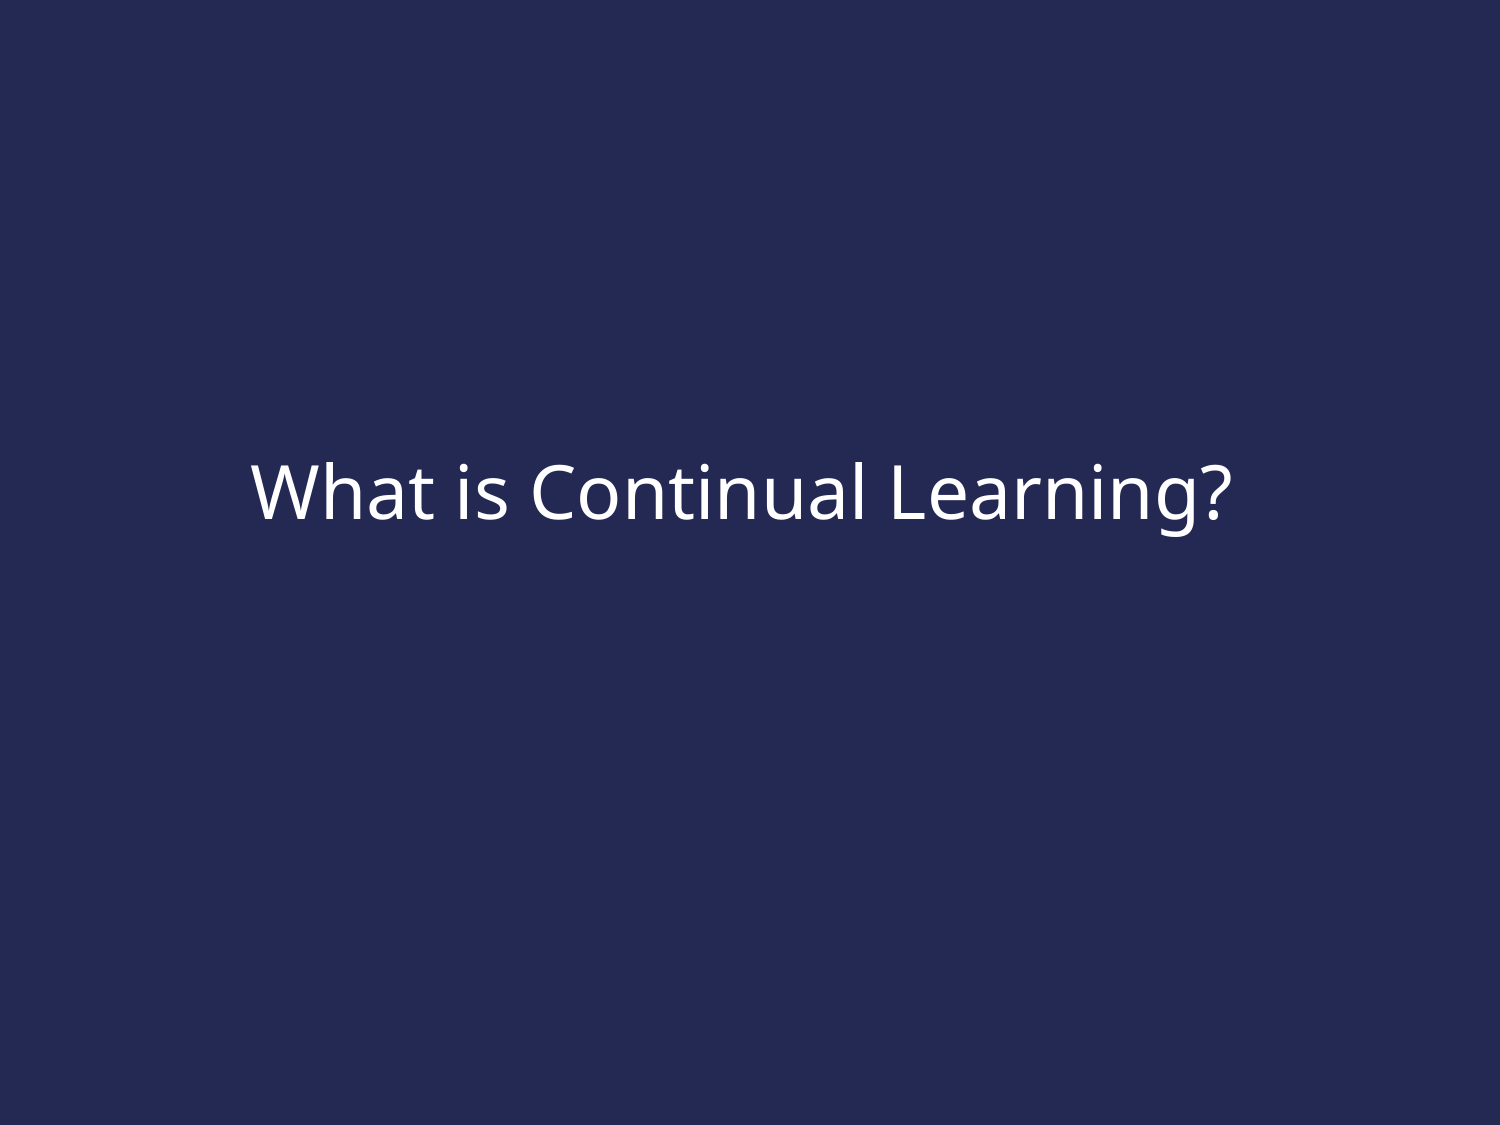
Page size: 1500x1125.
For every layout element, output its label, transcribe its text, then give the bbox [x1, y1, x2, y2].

title What is Continual Learning? [135, 277, 1349, 714]
